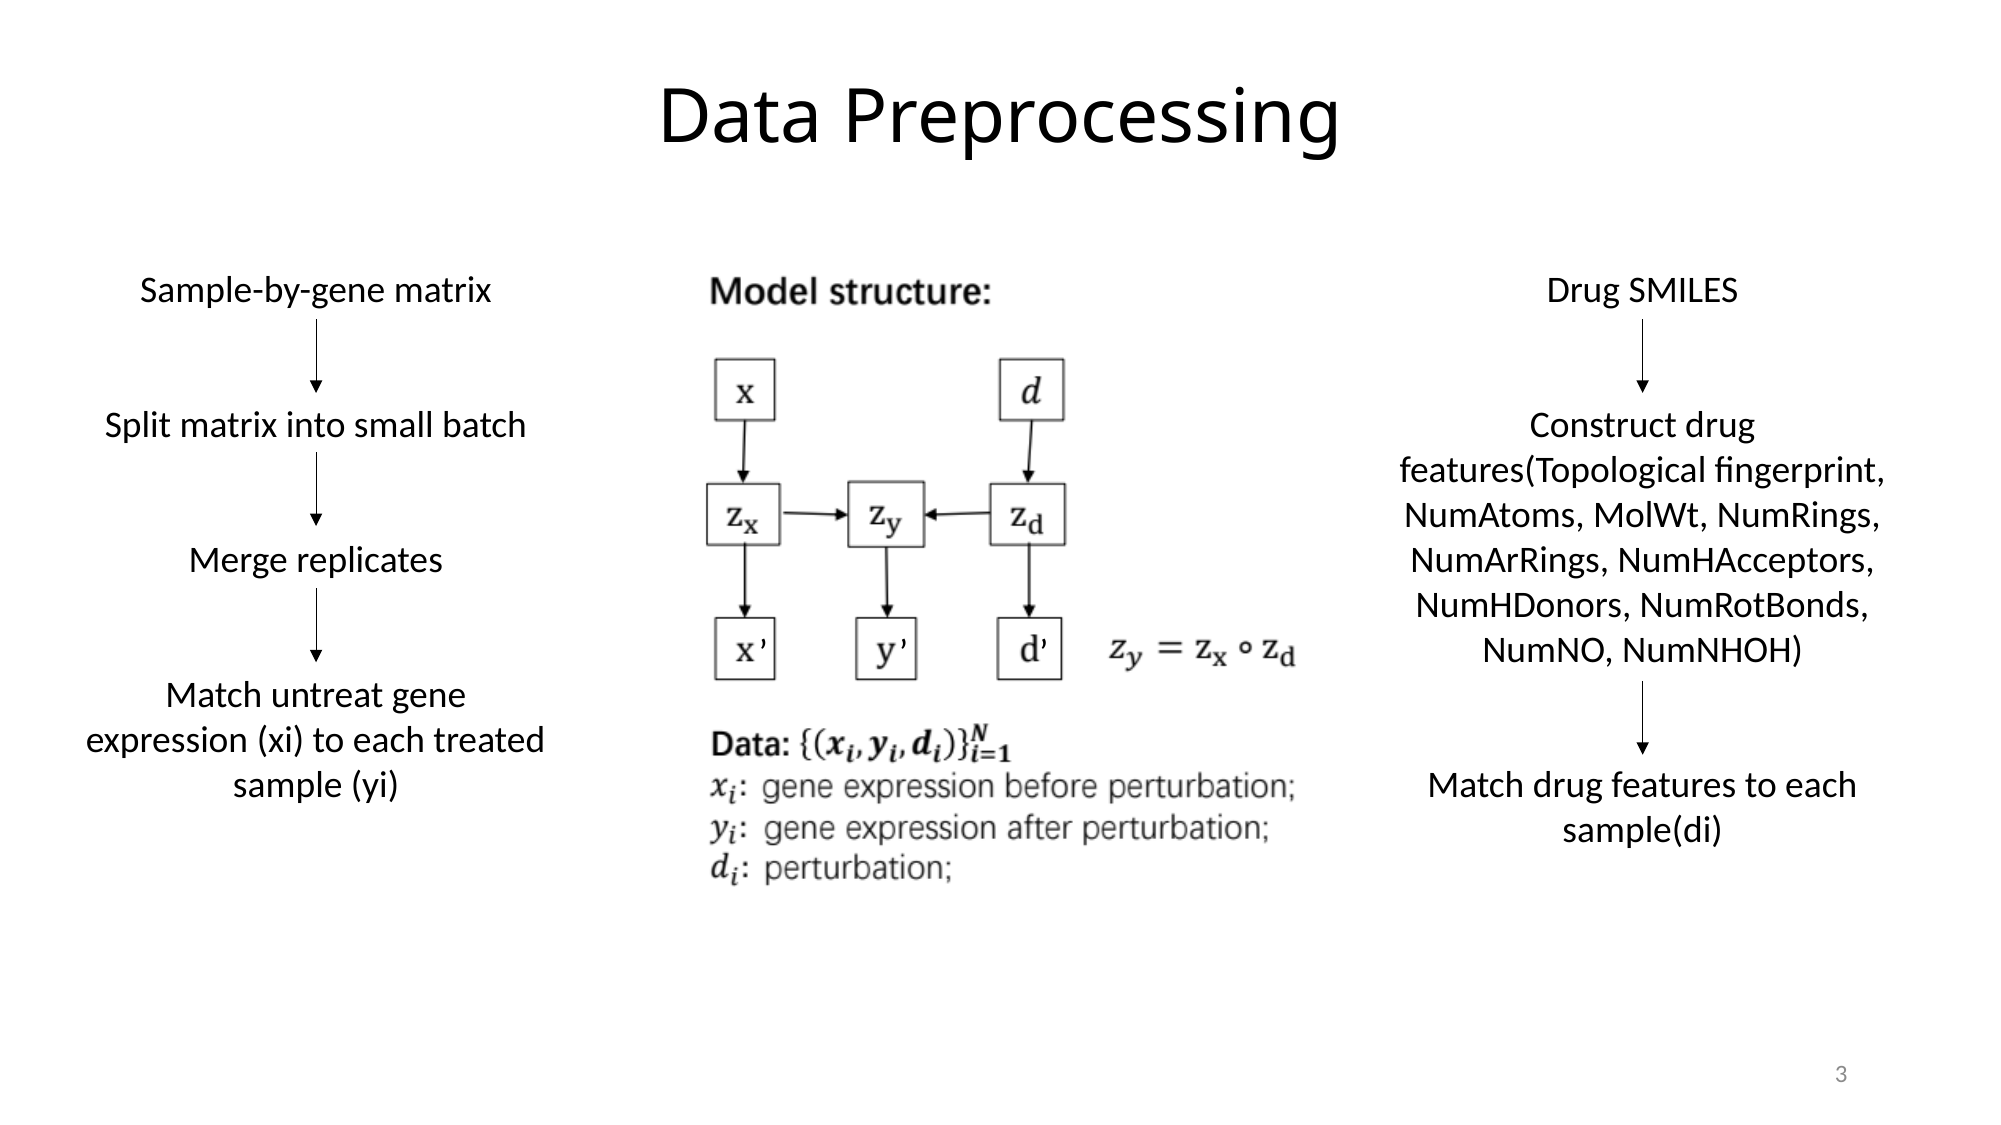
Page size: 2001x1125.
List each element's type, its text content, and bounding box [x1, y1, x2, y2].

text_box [672, 249, 1328, 712]
text_box Sample-by-gene matrix Split matrix into small batch Merge replicates Match untreat gene expression (xi) to each treated sample (yi) [70, 258, 562, 903]
slide_number 3 [1412, 1042, 1863, 1103]
text_box Data Preprocessing [54, 70, 1946, 195]
text_box Drug SMILES Construct drug features(Topological fingerprint, NumAtoms, MolWt, NumRings, NumArRings, NumHAcceptors, NumHDonors, NumRotBonds, NumNO, NumNHOH) Match drug features to each sample(di) [1376, 258, 1909, 858]
picture [704, 712, 1296, 900]
